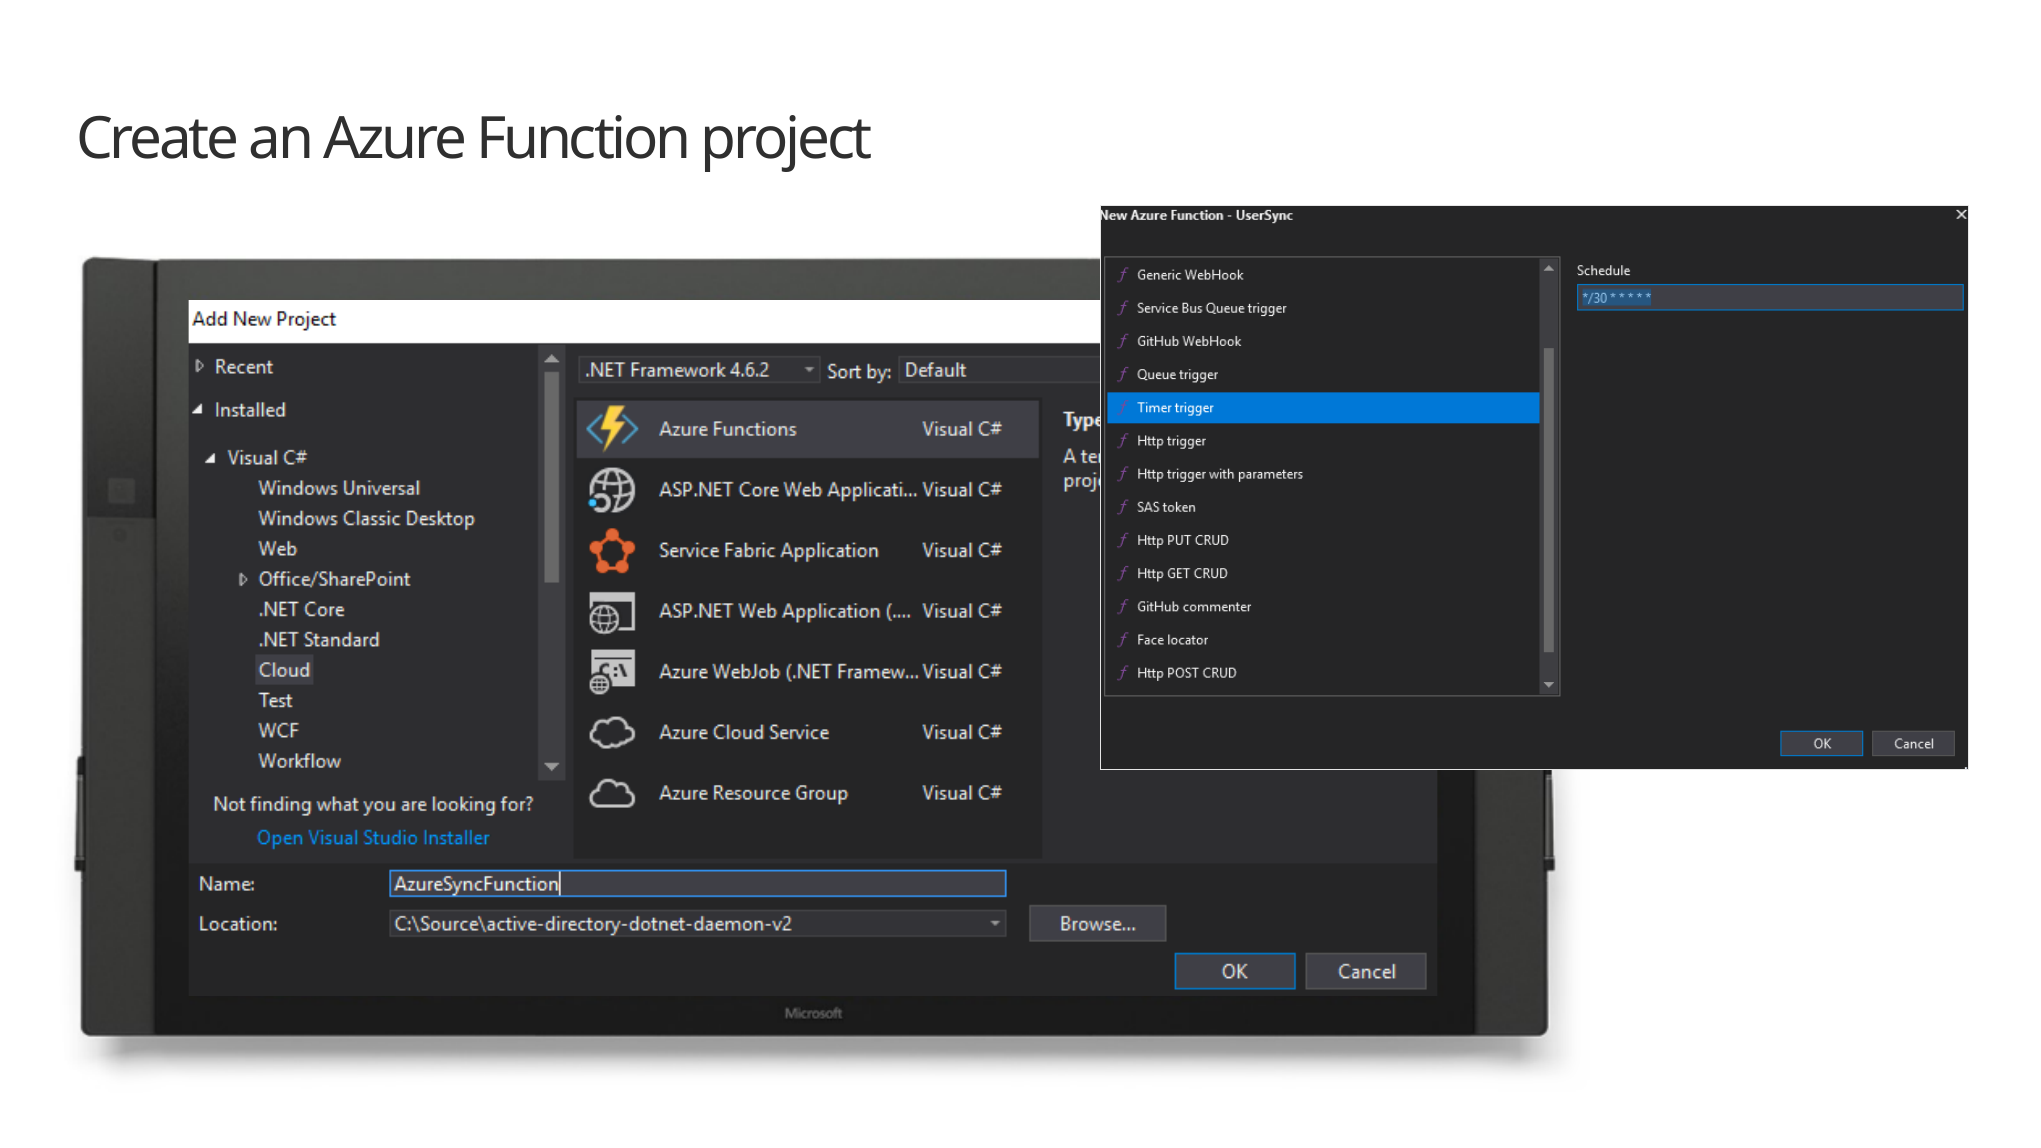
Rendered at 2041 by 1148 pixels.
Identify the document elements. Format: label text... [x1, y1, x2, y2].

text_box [40, 218, 1590, 1094]
title Create an Azure Function project [76, 103, 1969, 172]
picture [1099, 205, 1969, 770]
